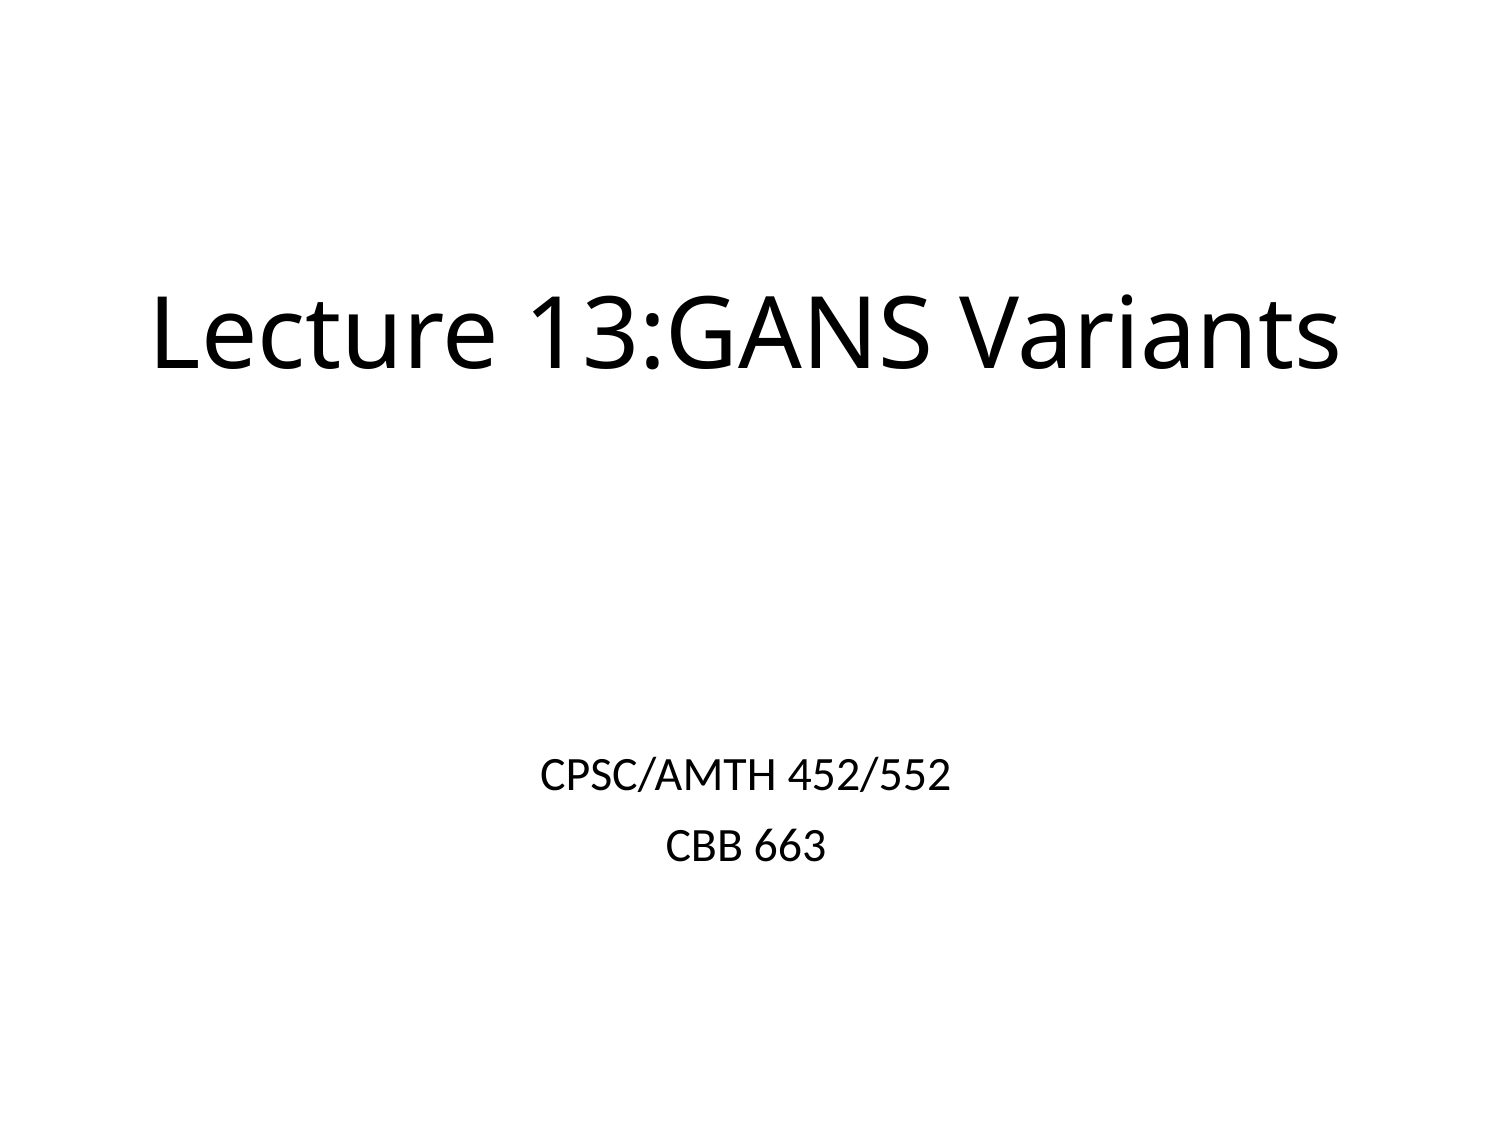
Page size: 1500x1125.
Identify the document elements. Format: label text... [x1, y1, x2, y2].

subtitle CPSC/AMTH 452/552 CBB 663 [183, 663, 1309, 882]
title Lecture 13:GANS Variants [108, 188, 1384, 485]
